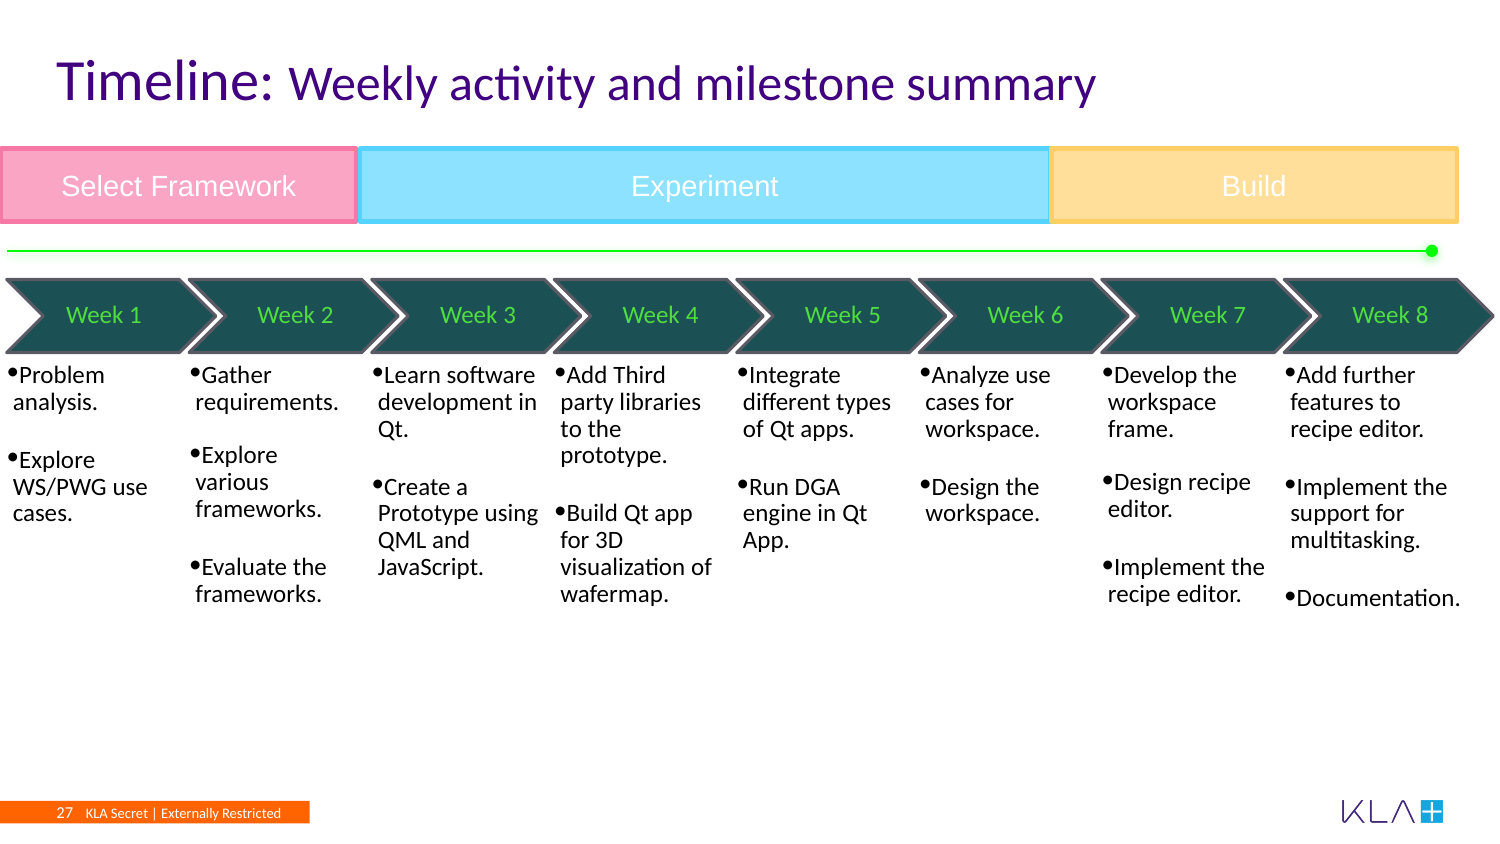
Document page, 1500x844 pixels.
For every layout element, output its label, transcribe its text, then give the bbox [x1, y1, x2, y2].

text_box Experiment [358, 146, 1049, 224]
title Timeline: Weekly activity and milestone summary [45, 45, 1452, 113]
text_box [6, 279, 1494, 547]
text_box Build [1049, 146, 1459, 224]
picture [1342, 800, 1443, 823]
text_box Select Framework [0, 146, 358, 224]
